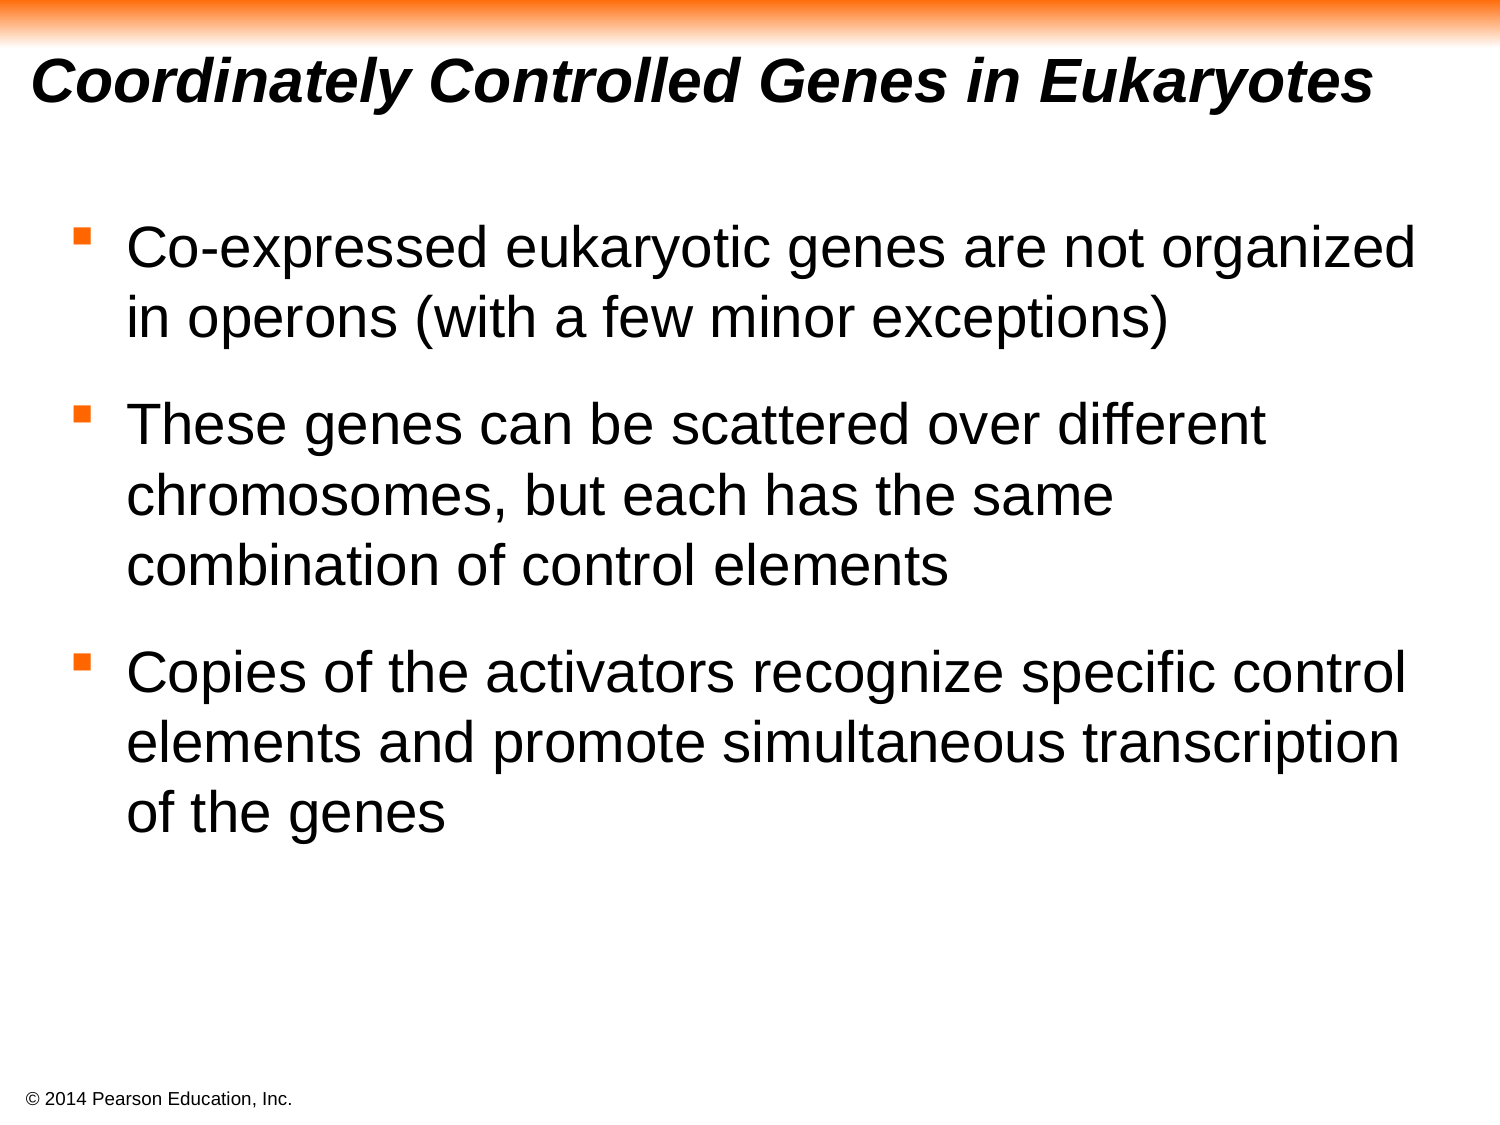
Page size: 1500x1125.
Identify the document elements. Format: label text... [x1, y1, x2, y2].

title Coordinately Controlled Genes in Eukaryotes [29, 49, 1470, 184]
list Co-expressed eukaryotic genes are not organized in operons (with a few minor exceptions) These genes can be scattered over different chromosomes, but each has the same combination of control elements Copies of the activators recognize specific control elements and promote simultaneous transcription of the genes [69, 208, 1464, 1042]
